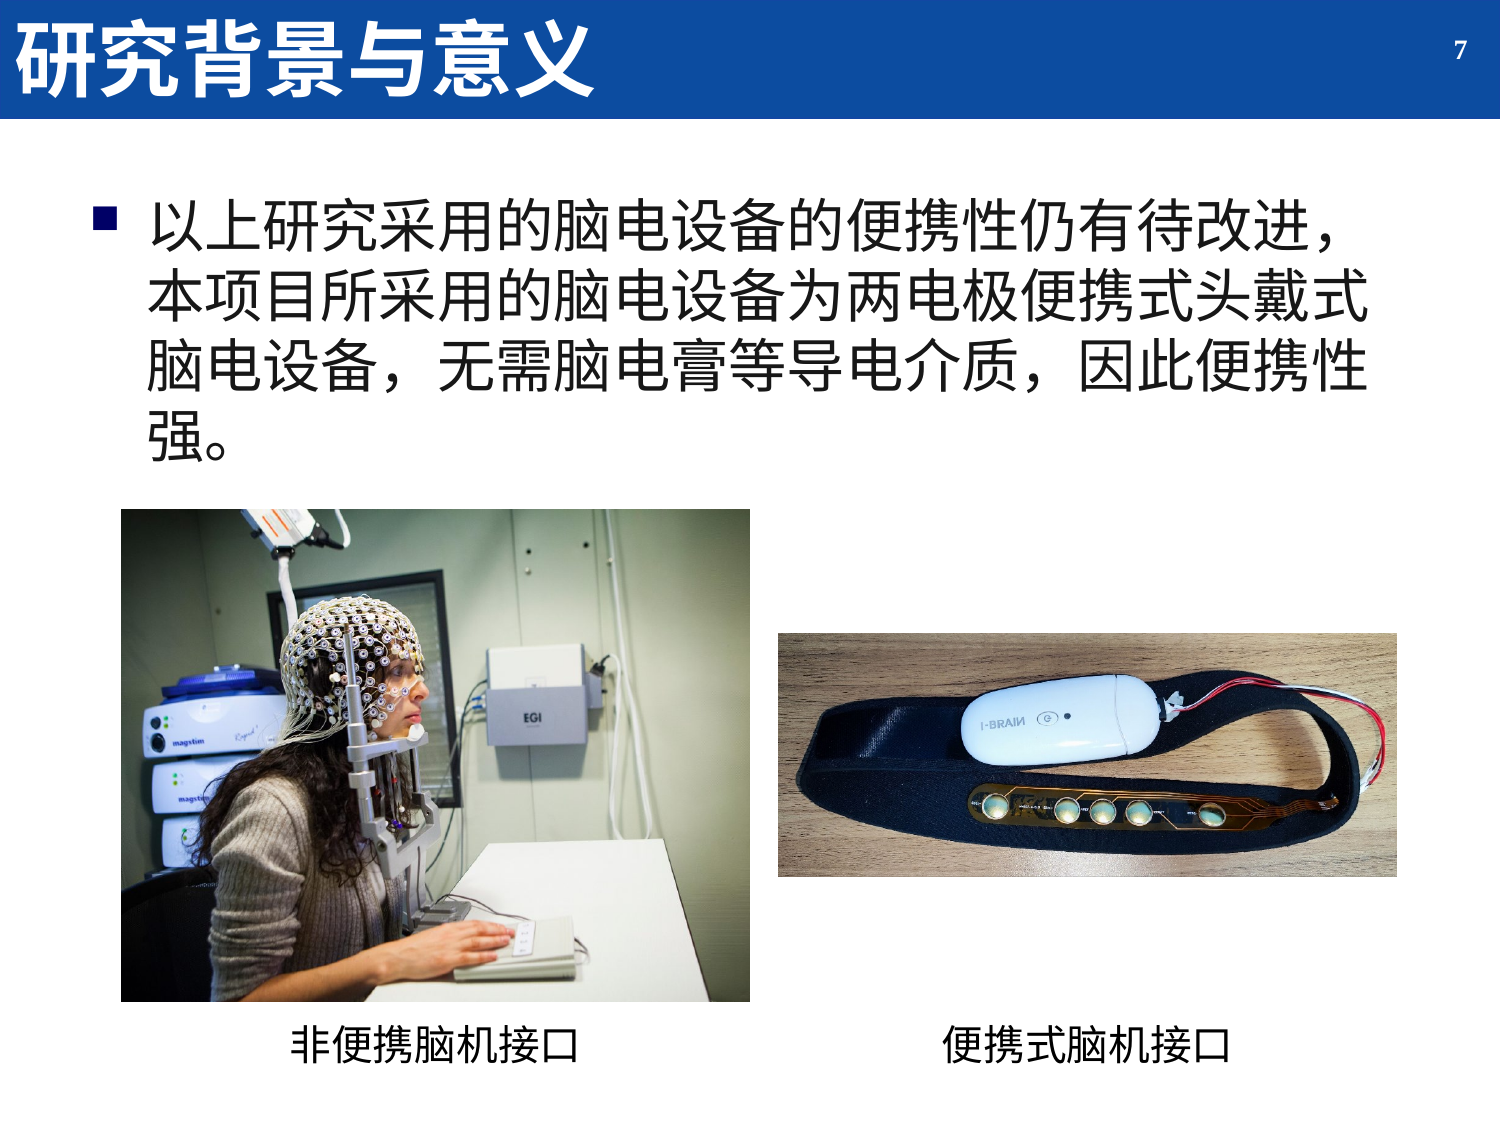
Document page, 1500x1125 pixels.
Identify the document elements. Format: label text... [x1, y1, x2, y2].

picture [778, 633, 1397, 878]
picture [120, 508, 751, 1003]
list 以上研究采用的脑电设备的便携性仍有待改进，本项目所采用的脑电设备为两电极便携式头戴式脑电设备，无需脑电膏等导电介质，因此便携性强。 [75, 181, 1425, 527]
title 研究背景与意义 [0, 0, 1500, 128]
text_box 便携式脑机接口 [778, 1011, 1397, 1077]
text_box 非便携脑机接口 [121, 1011, 750, 1077]
